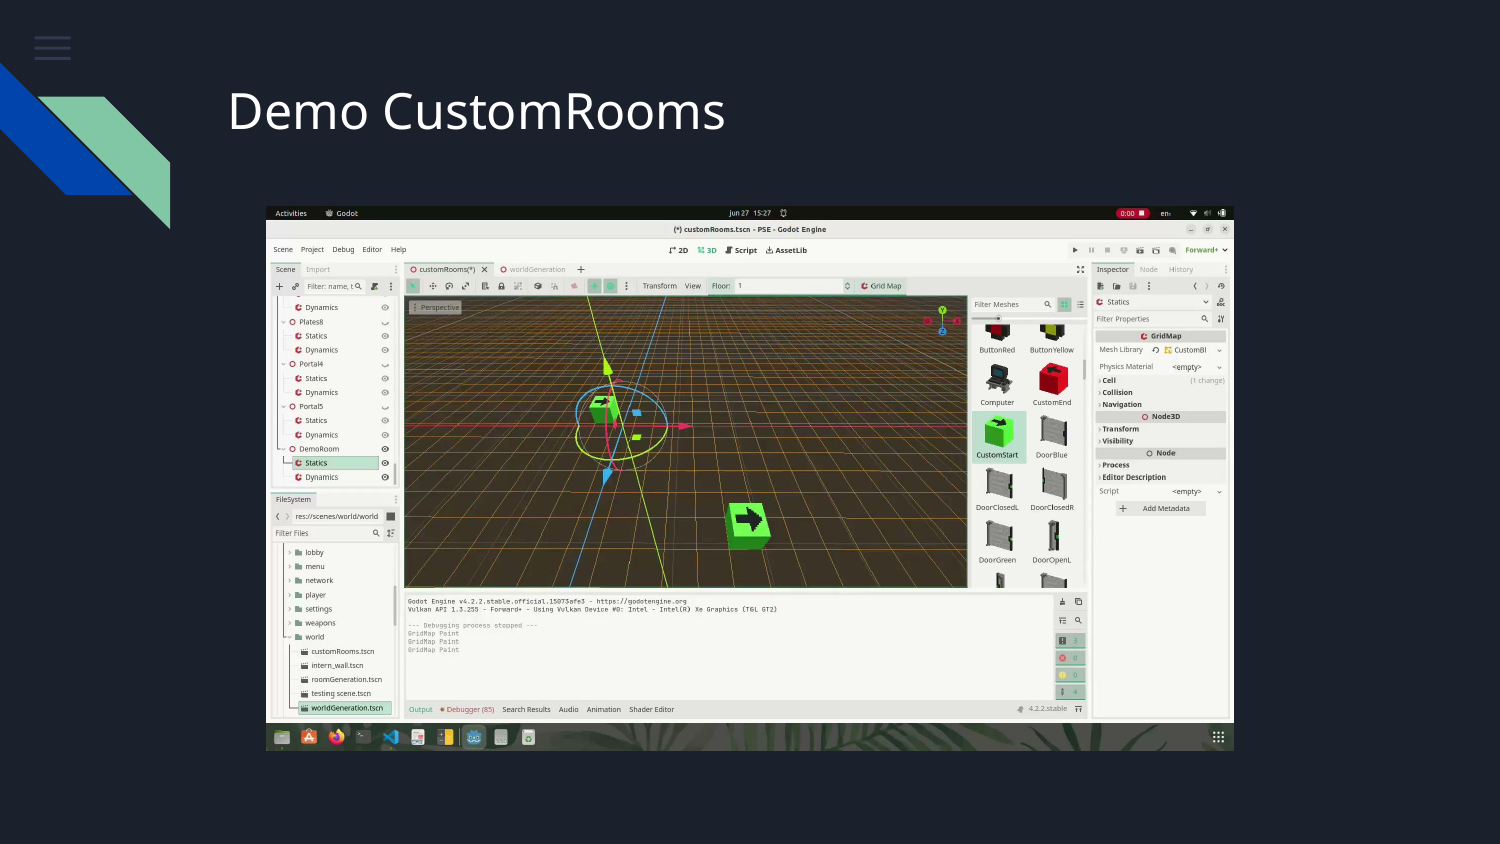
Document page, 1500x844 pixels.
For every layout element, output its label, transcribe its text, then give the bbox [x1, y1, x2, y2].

title Demo CustomRooms [212, 64, 1368, 215]
picture [266, 206, 1234, 751]
